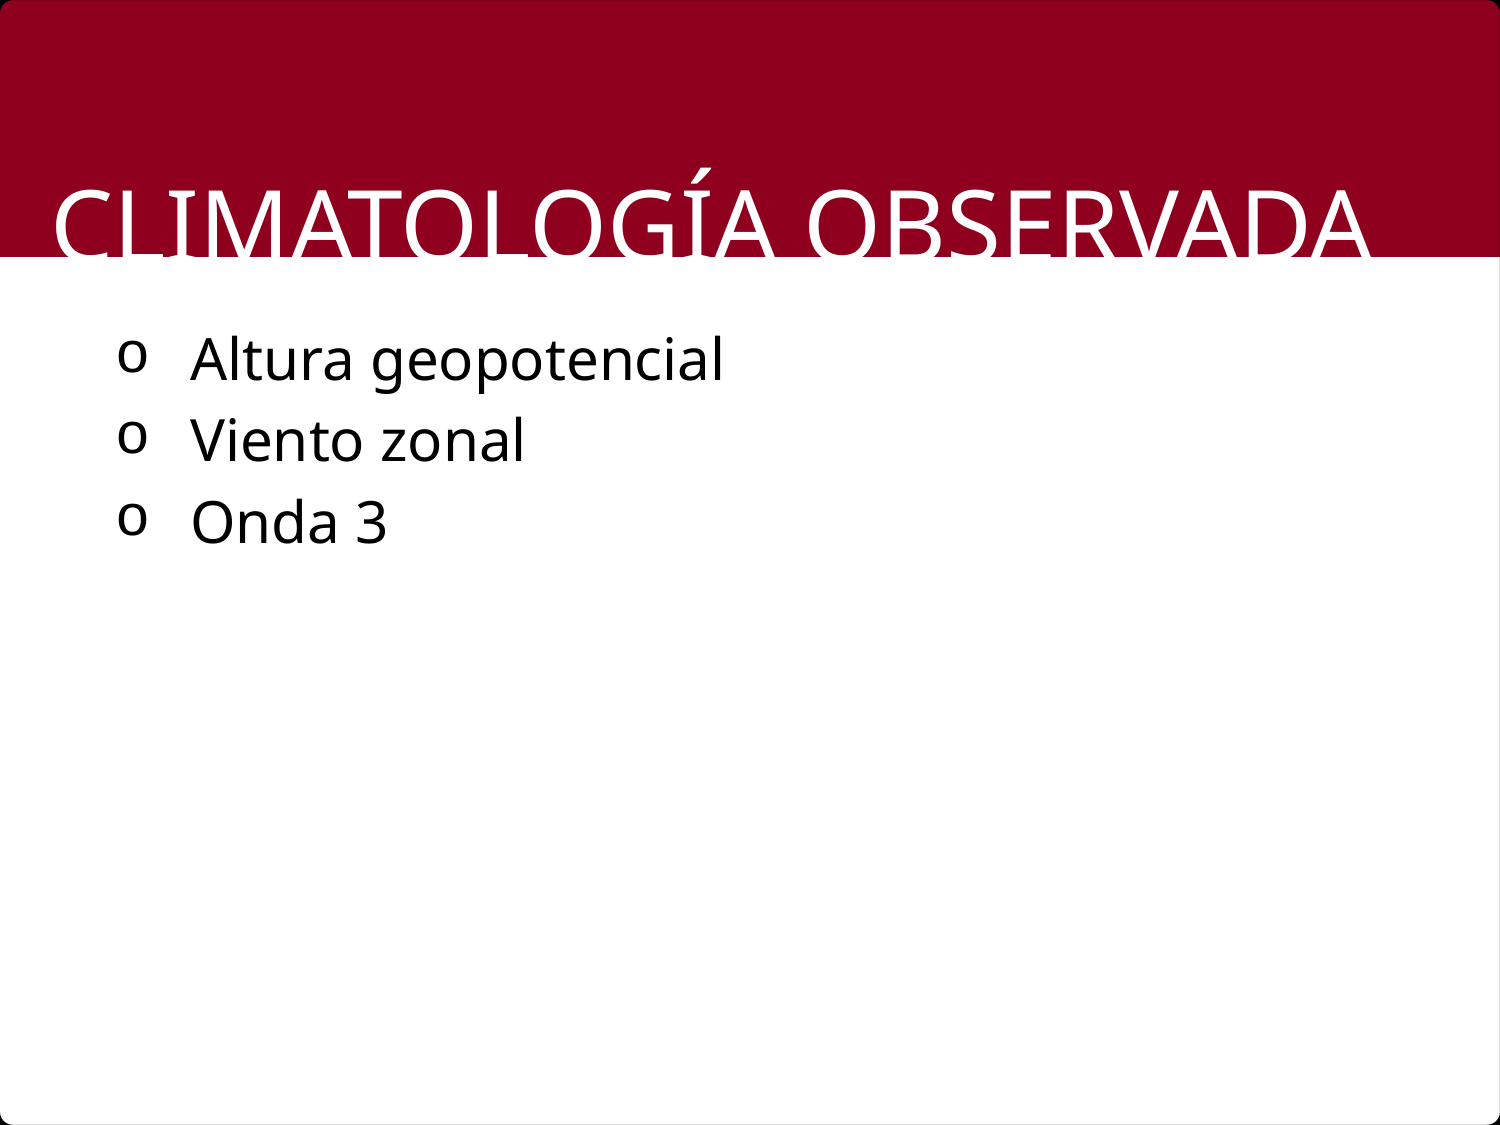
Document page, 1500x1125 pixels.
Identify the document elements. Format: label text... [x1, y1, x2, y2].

list Altura geopotencial Viento zonal Onda 3 [100, 314, 1412, 965]
list Climatología Observada [35, 122, 1465, 323]
